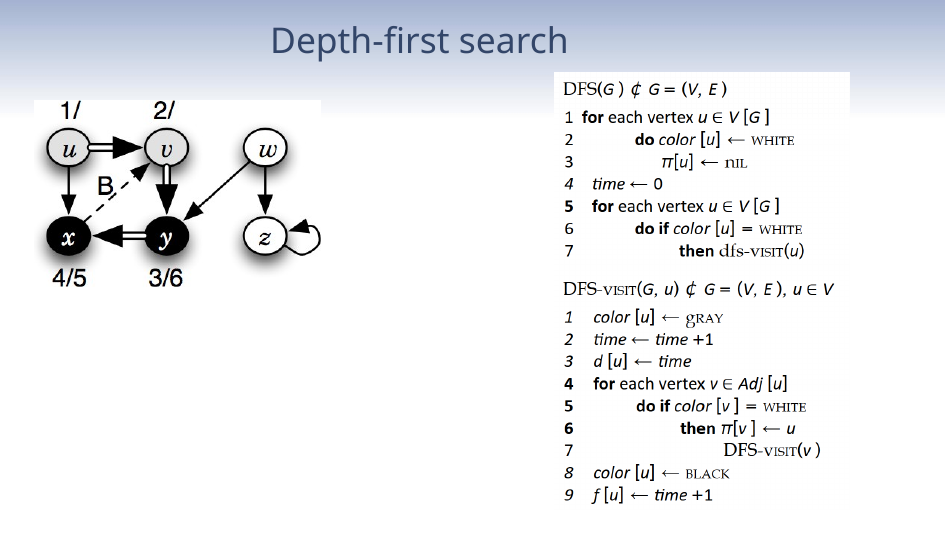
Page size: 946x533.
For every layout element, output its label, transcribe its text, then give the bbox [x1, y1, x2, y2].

picture [0, 0, 945, 510]
text_box Depth-first search [267, 16, 608, 61]
